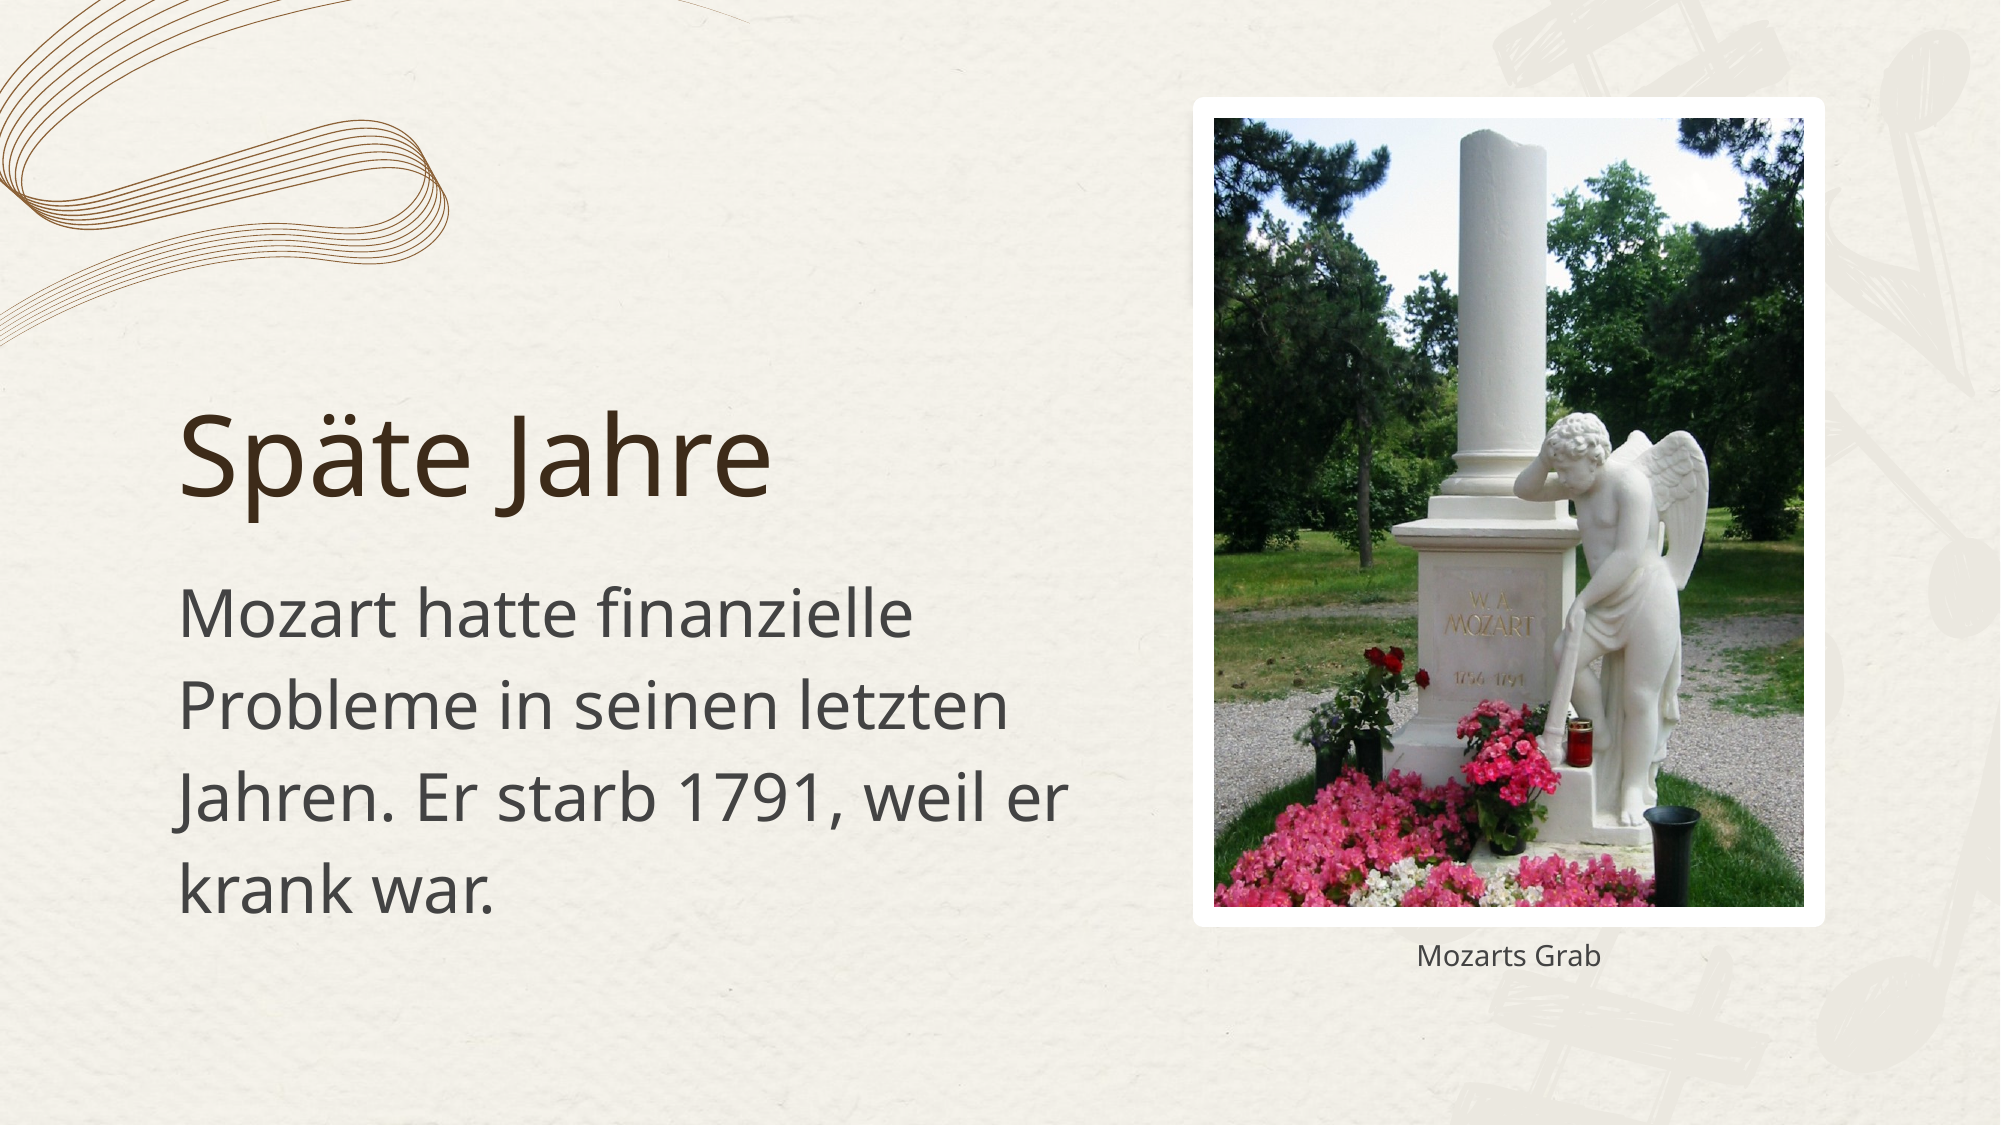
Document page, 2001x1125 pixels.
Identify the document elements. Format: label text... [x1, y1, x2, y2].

picture [1213, 117, 1805, 907]
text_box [0, 0, 752, 283]
text_box Mozarts Grab [1203, 917, 1815, 992]
title Späte Jahre [157, 383, 1098, 539]
list Mozart hatte finanzielle Probleme in seinen letzten Jahren. Er starb 1791, weil er krank war. [157, 539, 1098, 1007]
